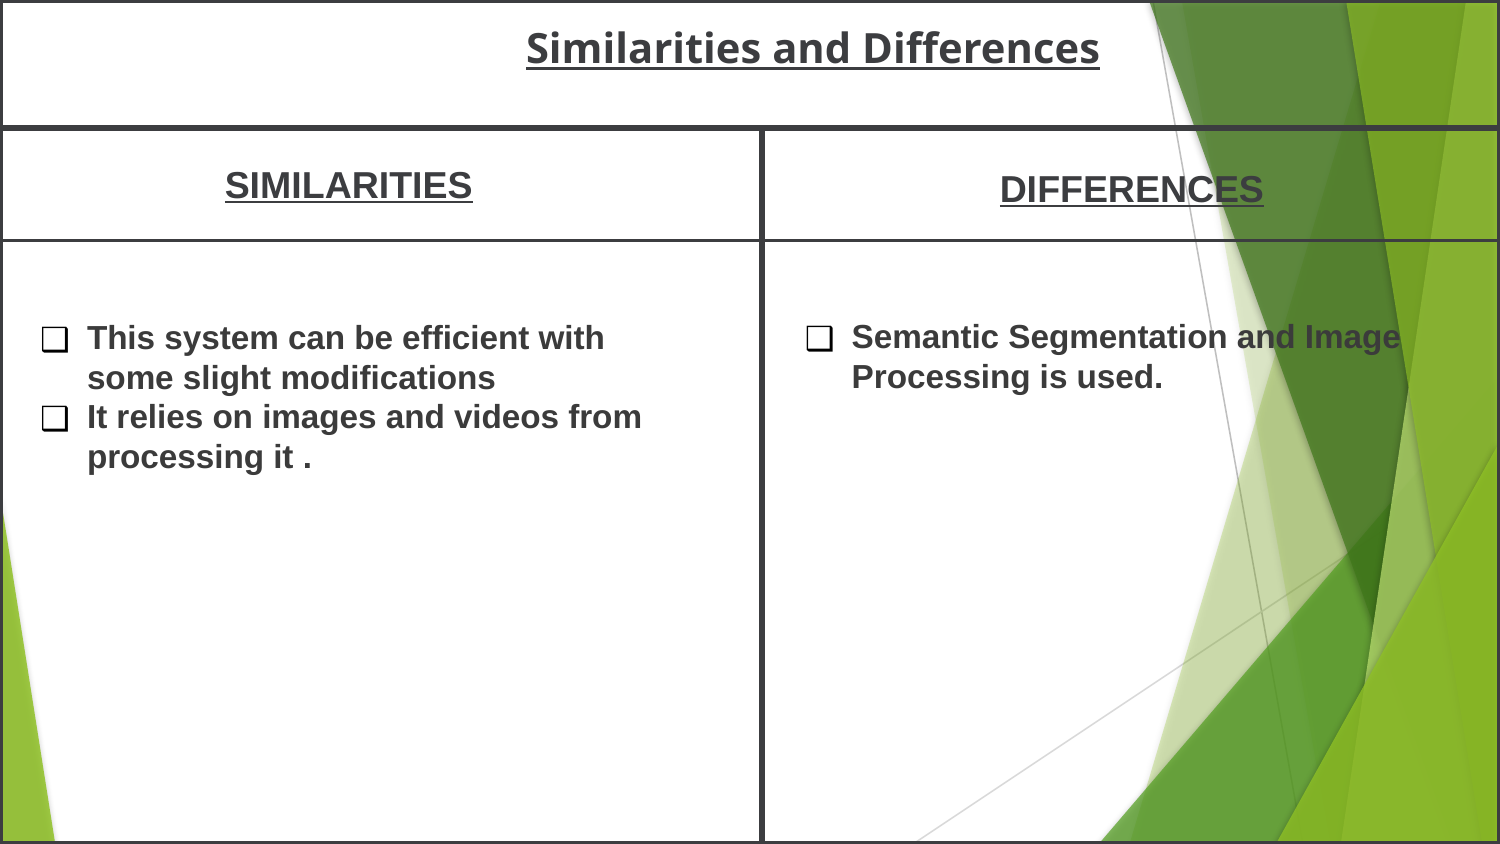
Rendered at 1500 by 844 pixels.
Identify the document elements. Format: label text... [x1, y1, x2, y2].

text_box SIMILARITIES [209, 153, 583, 214]
text_box Similarities and Differences [182, 16, 1445, 93]
text_box [0, 0, 1500, 125]
text_box Semantic Segmentation and Image Processing is used. [789, 308, 1500, 403]
text_box [0, 137, 757, 239]
text_box [767, 248, 1500, 844]
text_box DIFFERENCES [799, 157, 1465, 218]
text_box This system can be efficient with some slight modifications It relies on images and videos from processing it . [25, 308, 715, 523]
text_box [0, 250, 757, 844]
text_box [767, 135, 1500, 239]
